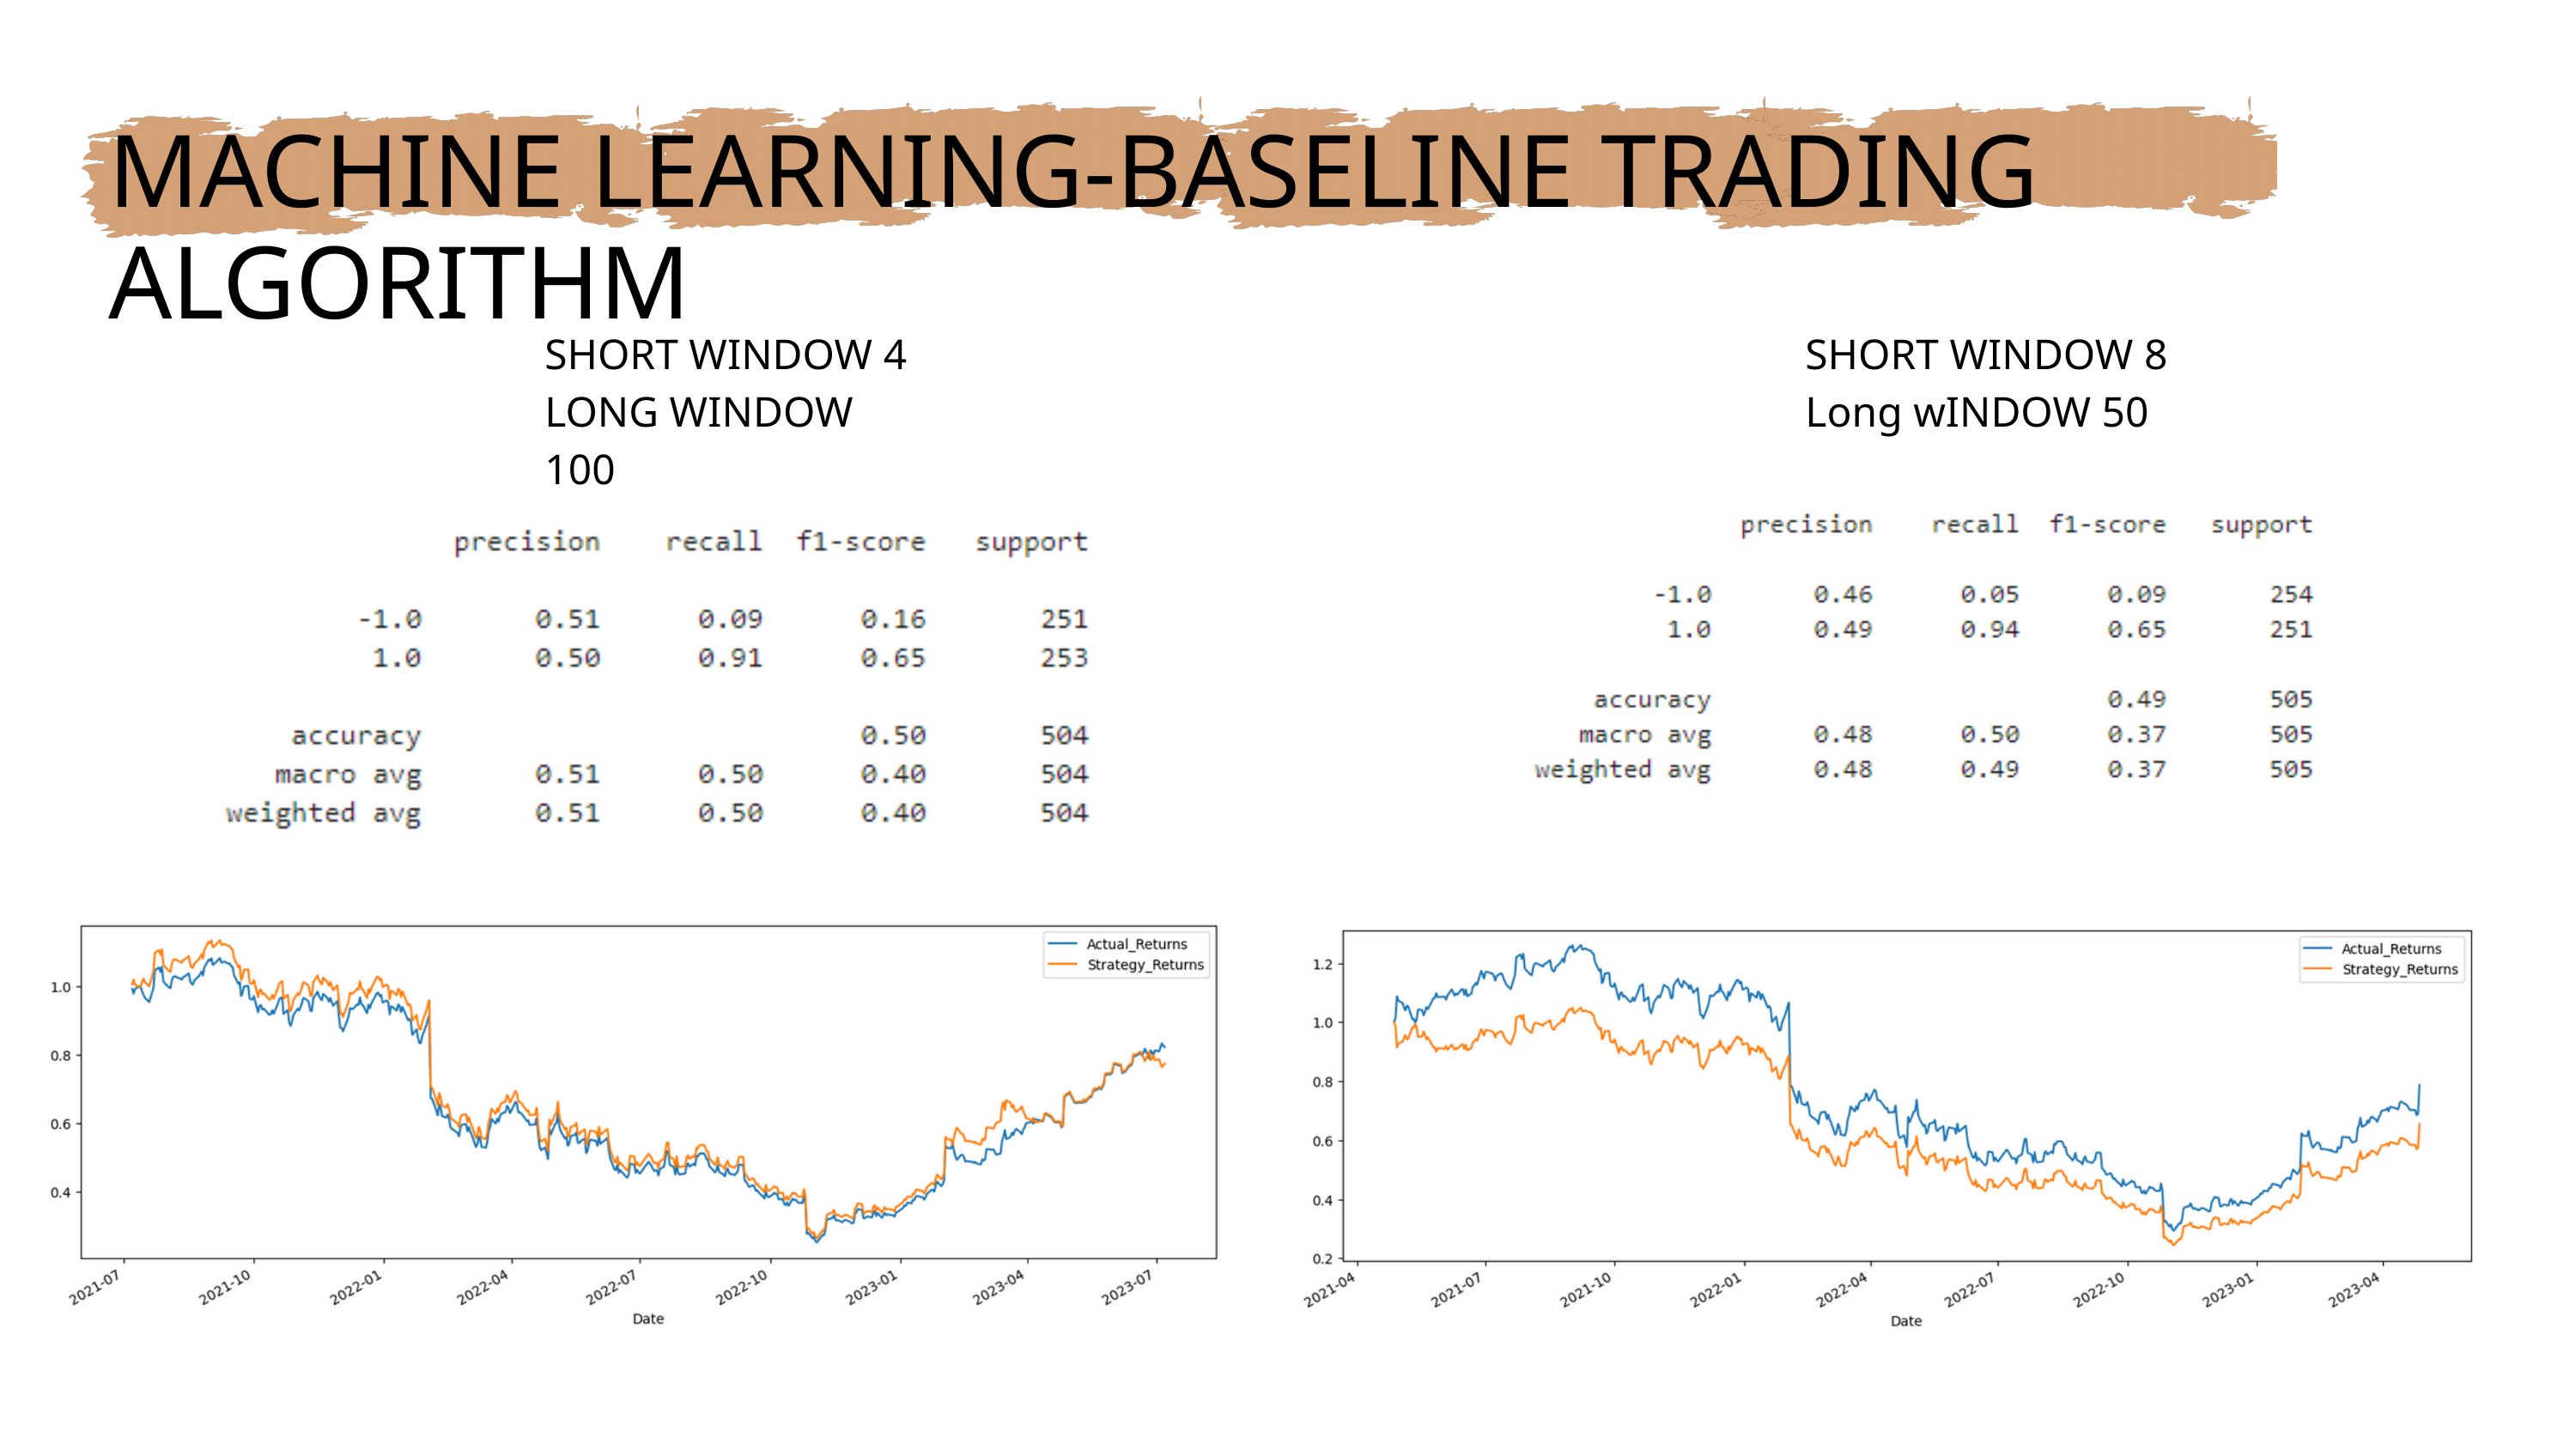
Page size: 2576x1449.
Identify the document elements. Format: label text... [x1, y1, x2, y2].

text_box MACHINE LEARNING-BASELINE TRADING ALGORITHM [108, 114, 2501, 339]
text_box [209, 512, 1125, 843]
text_box [1486, 512, 2356, 803]
text_box [30, 923, 1242, 1330]
text_box [642, 96, 1228, 114]
text_box [1228, 96, 1792, 114]
text_box [1291, 923, 2501, 1328]
text_box SHORT WINDOW 8 Long wINDOW 50 [1805, 320, 2208, 436]
text_box [80, 105, 665, 238]
text_box SHORT WINDOW 4 LONG WINDOW 100 [544, 320, 922, 494]
text_box [1792, 96, 2277, 114]
